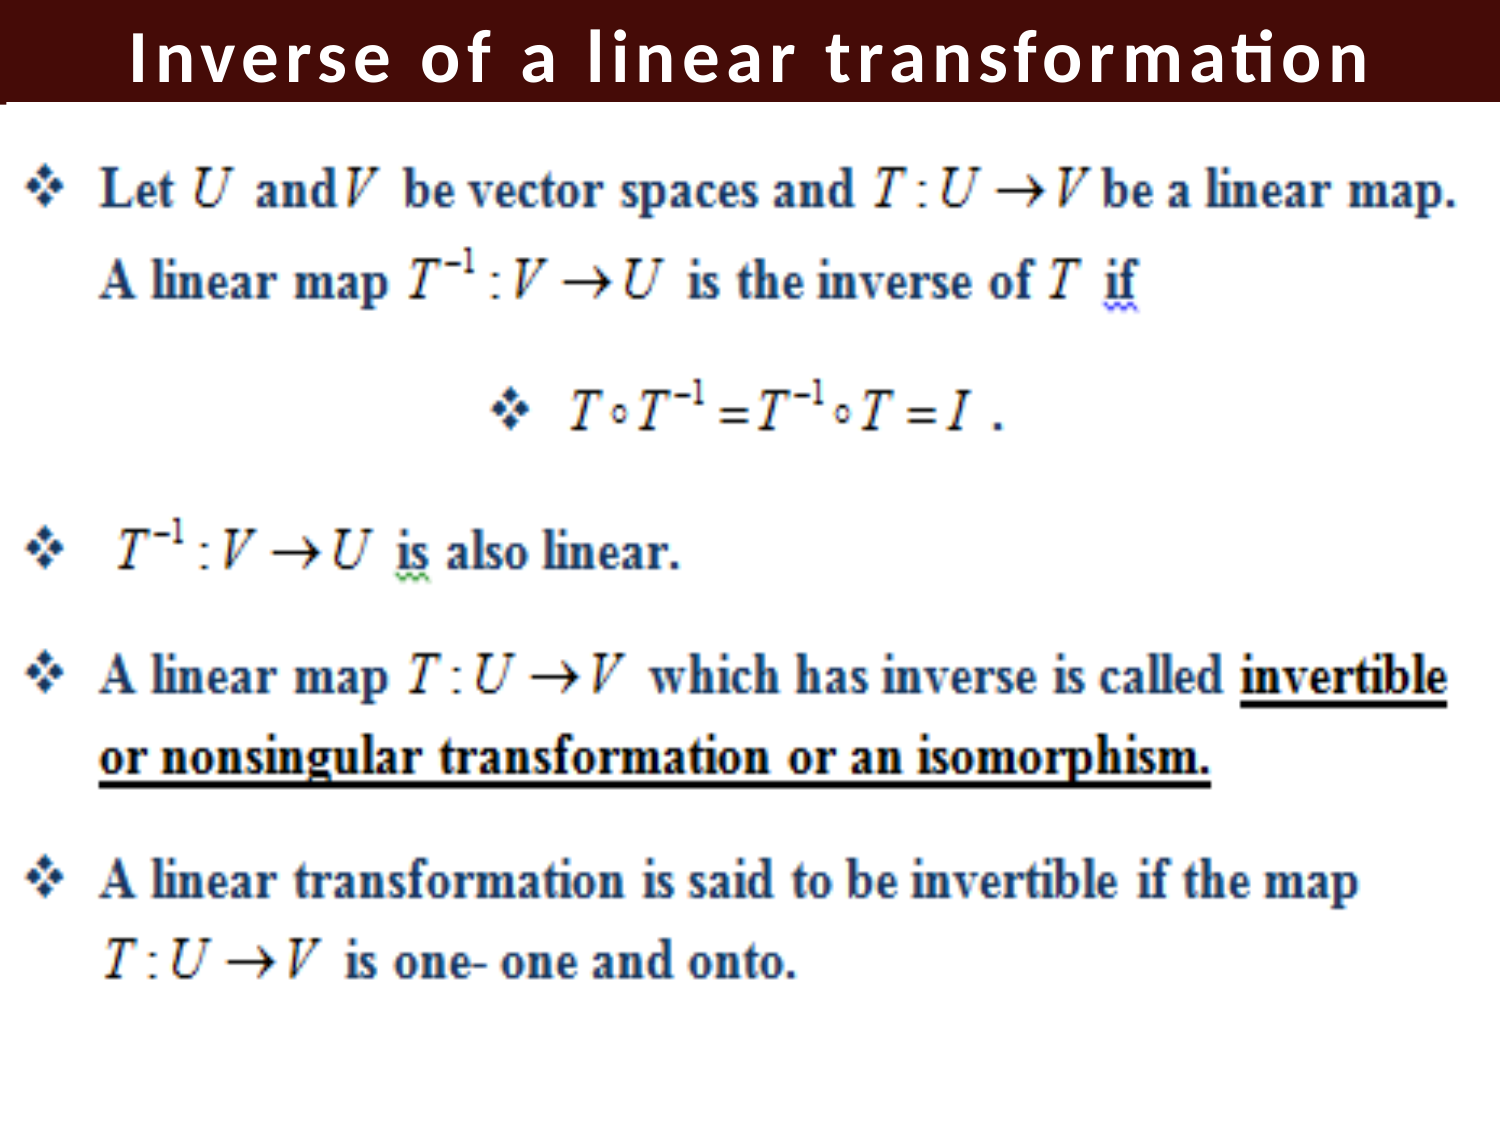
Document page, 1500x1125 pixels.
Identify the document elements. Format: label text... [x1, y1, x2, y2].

text_box Inverse of a linear transformation [0, 0, 1500, 105]
picture [5, 102, 1500, 1076]
